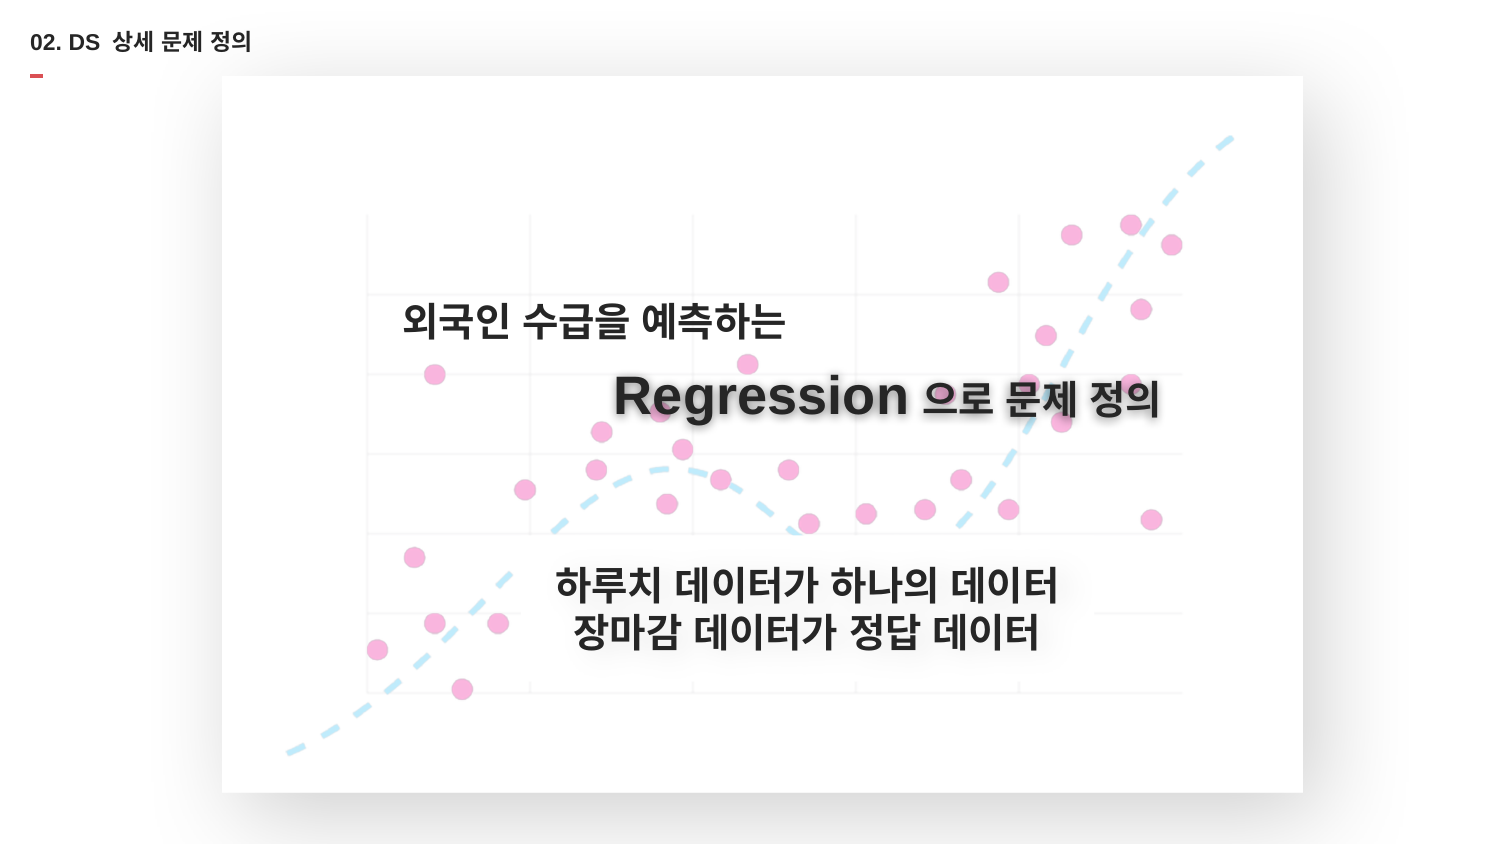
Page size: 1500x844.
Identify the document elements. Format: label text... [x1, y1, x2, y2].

title 02. DS 상세 문제 정의 [30, 14, 445, 68]
picture [221, 76, 1304, 794]
